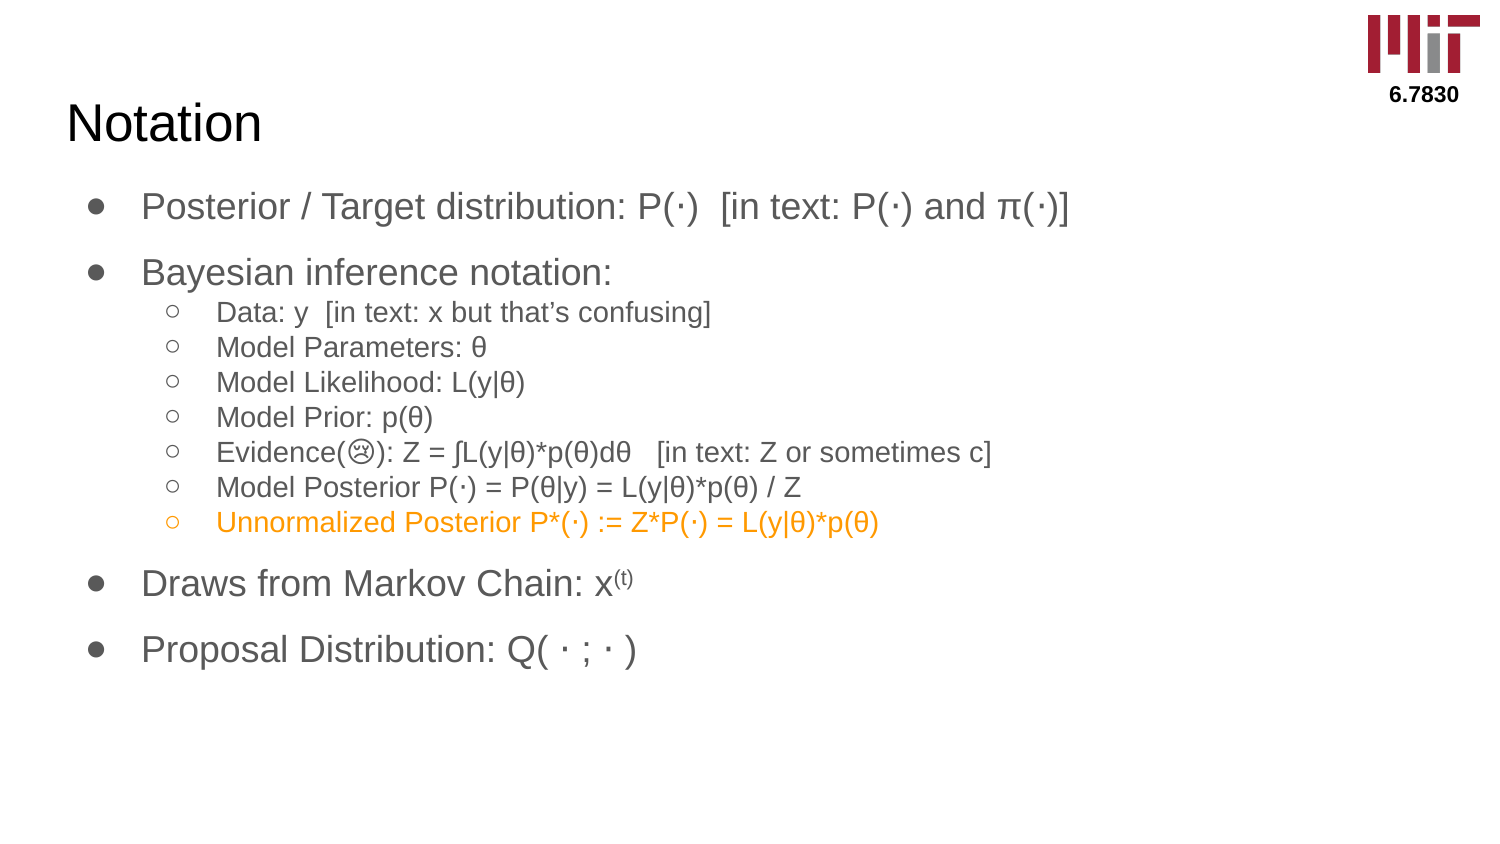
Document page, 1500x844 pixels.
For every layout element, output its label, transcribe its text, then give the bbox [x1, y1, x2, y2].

list Posterior / Target distribution: P(⋅) [in text: P(⋅) and π(⋅)] Bayesian inference notation: Data: y [in text: x but that’s confusing] Model Parameters: θ Model Likelihood: L(y|θ) Model Prior: p(θ) Evidence(😢): Z = ∫L(y|θ)*p(θ)dθ [in text: Z or sometimes c] Model Posterior P(⋅) = P(θ|y) = L(y|θ)*p(θ) / Z Unnormalized Posterior P*(⋅) := Z*P(⋅) = L(y|θ)*p(θ) Draws from Markov Chain: x(t) Proposal Distribution: Q( ⋅ ; ⋅ ) [51, 167, 1357, 805]
picture [1368, 15, 1480, 73]
title Notation [51, 72, 1449, 167]
